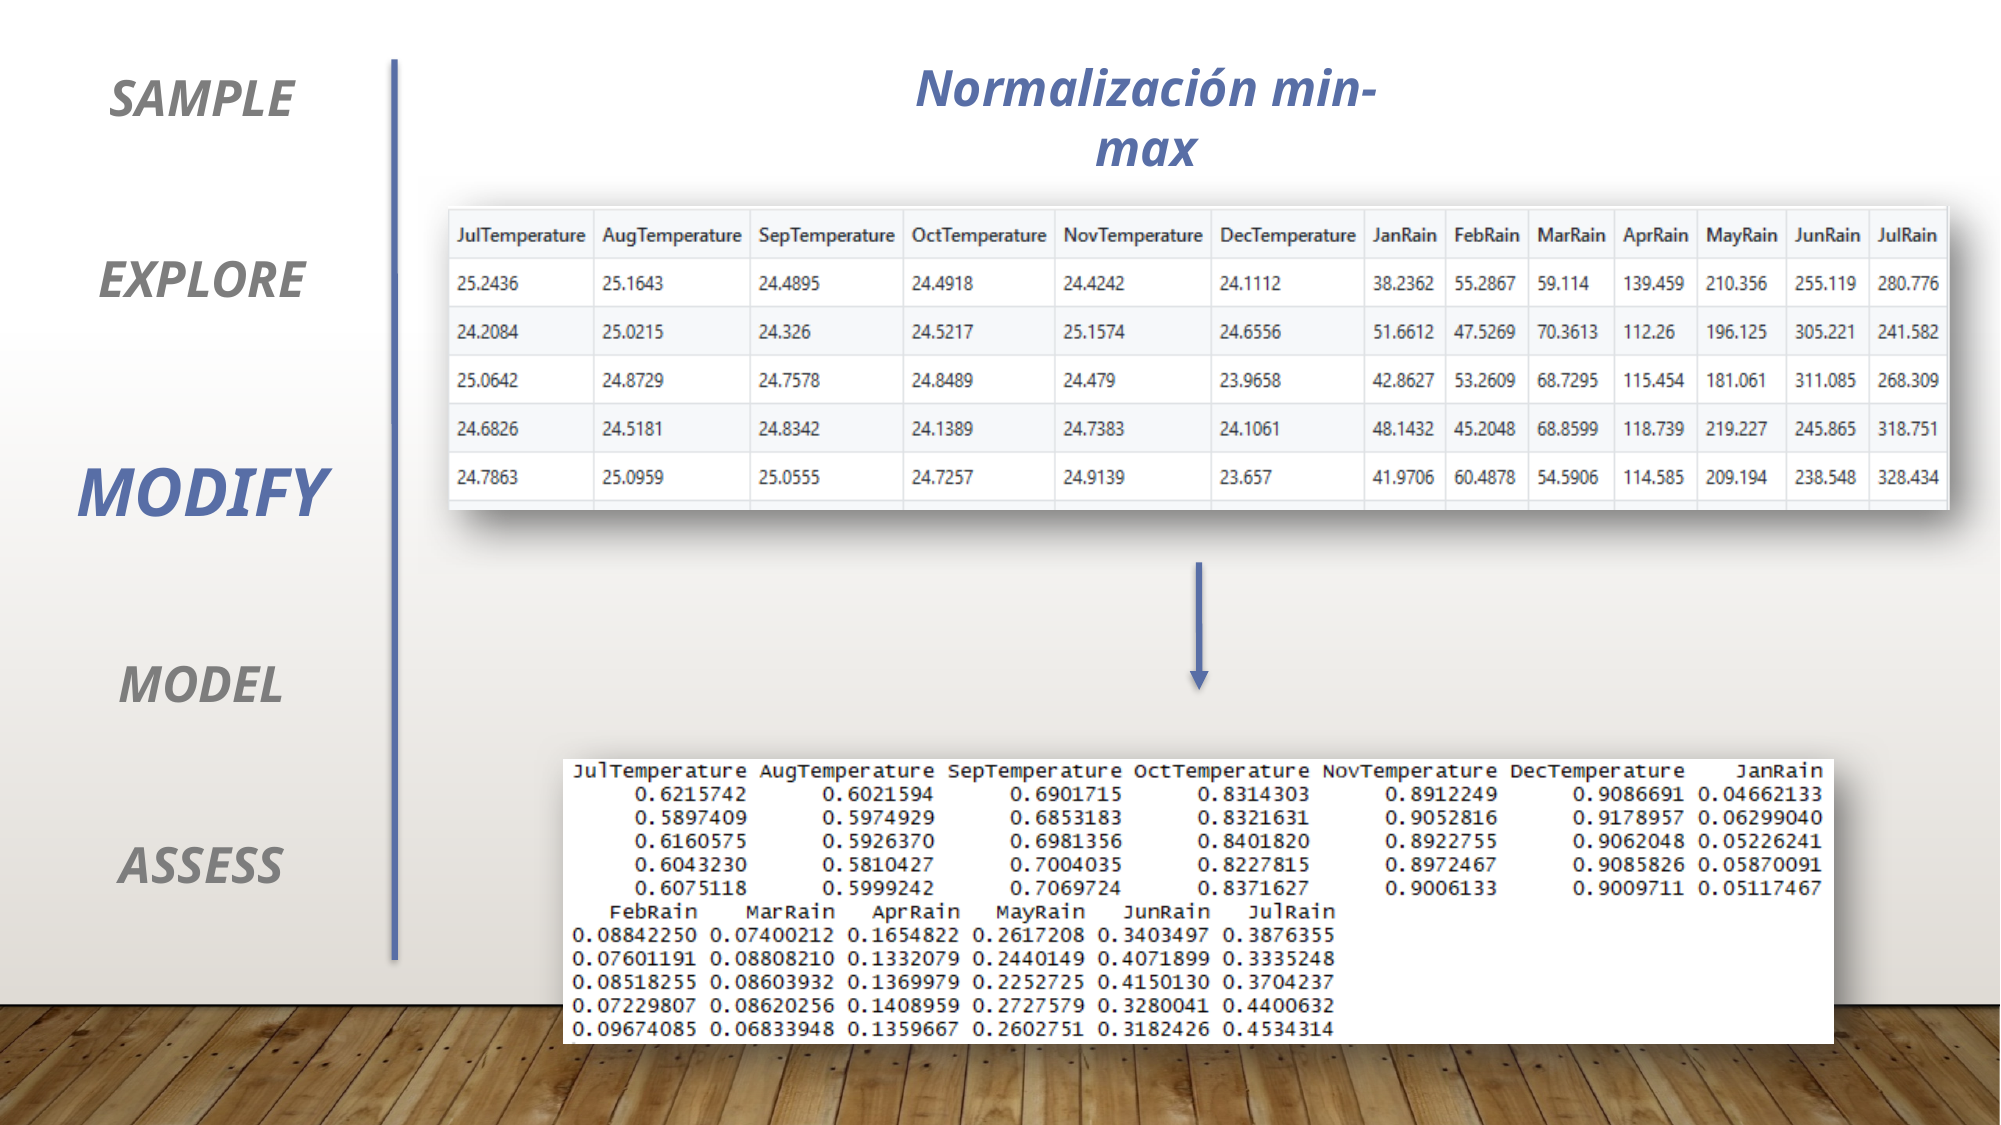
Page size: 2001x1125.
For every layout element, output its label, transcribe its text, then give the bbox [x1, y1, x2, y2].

text_box SAMPLE [50, 59, 354, 134]
text_box [391, 59, 398, 960]
text_box EXPLORE [50, 240, 354, 316]
text_box MODIFY [50, 442, 354, 538]
text_box Normalización min-max [866, 48, 1427, 184]
picture [0, 759, 2000, 1125]
text_box ASSESS [50, 826, 354, 902]
picture [447, 206, 1950, 510]
text_box MODEL [50, 645, 354, 720]
text_box [1189, 562, 1209, 691]
